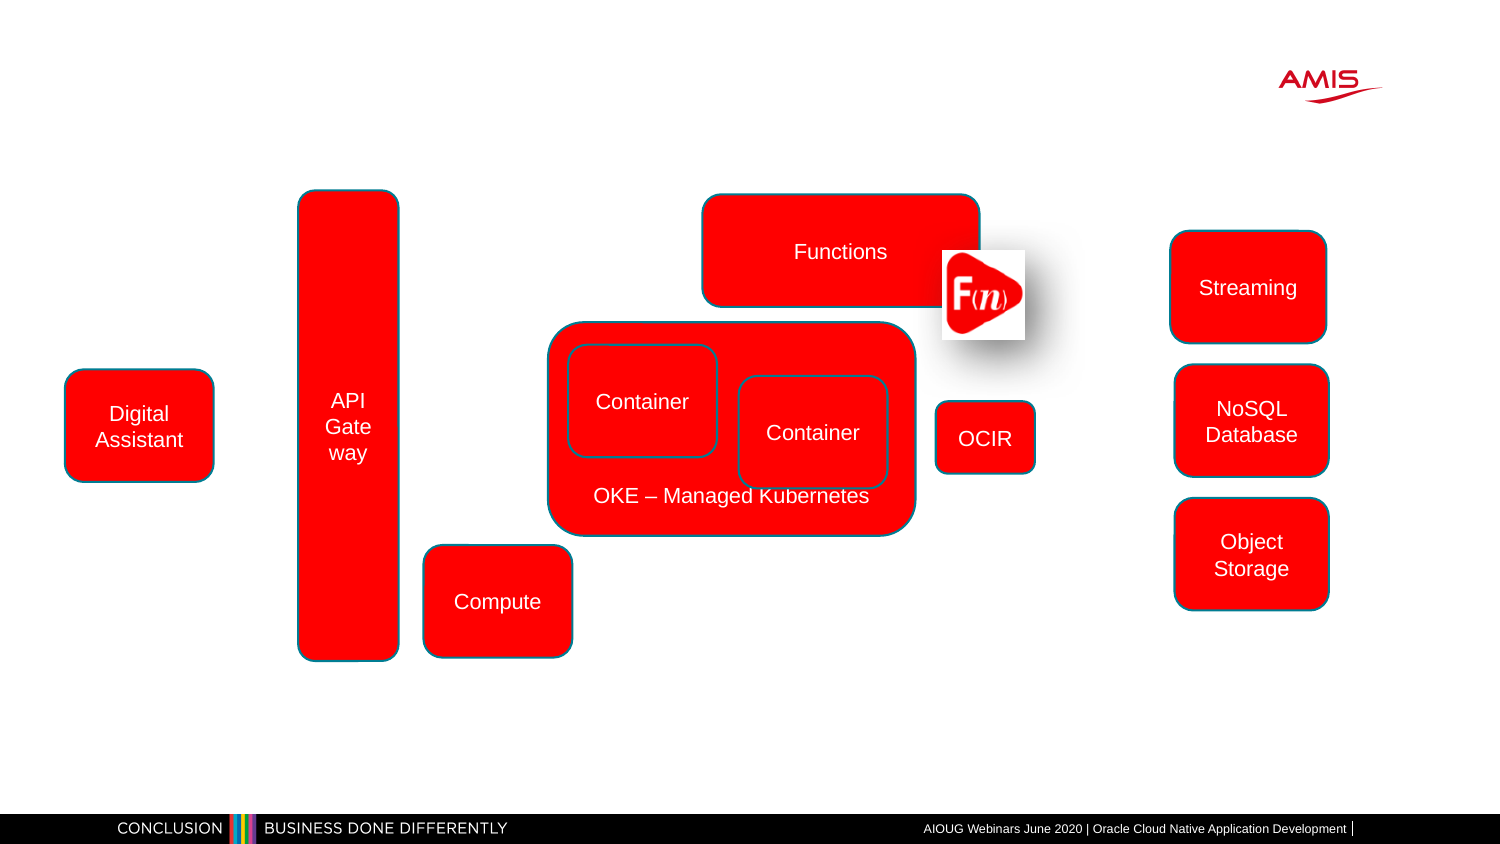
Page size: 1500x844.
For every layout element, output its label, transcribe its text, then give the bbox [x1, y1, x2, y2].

text_box NoSQL Database [1173, 363, 1330, 478]
picture [1181, 58, 1388, 106]
text_box OKE – Managed Kubernetes [546, 321, 917, 537]
text_box Functions [701, 193, 981, 308]
text_box OCIR [934, 400, 1036, 475]
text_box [934, 269, 942, 308]
text_box Streaming [1169, 229, 1328, 345]
picture [0, 814, 236, 844]
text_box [960, 243, 981, 250]
text_box Compute [422, 543, 574, 659]
footer AIOUG Webinars June 2020 | Oracle Cloud Native Application Development [814, 820, 1347, 839]
text_box Digital Assistant [63, 368, 215, 483]
picture [239, 814, 1500, 844]
text_box Container [737, 374, 889, 490]
text_box Container [567, 343, 719, 459]
text_box API Gateway [297, 189, 400, 663]
text_box Object Storage [1173, 496, 1330, 612]
picture [942, 250, 1025, 340]
